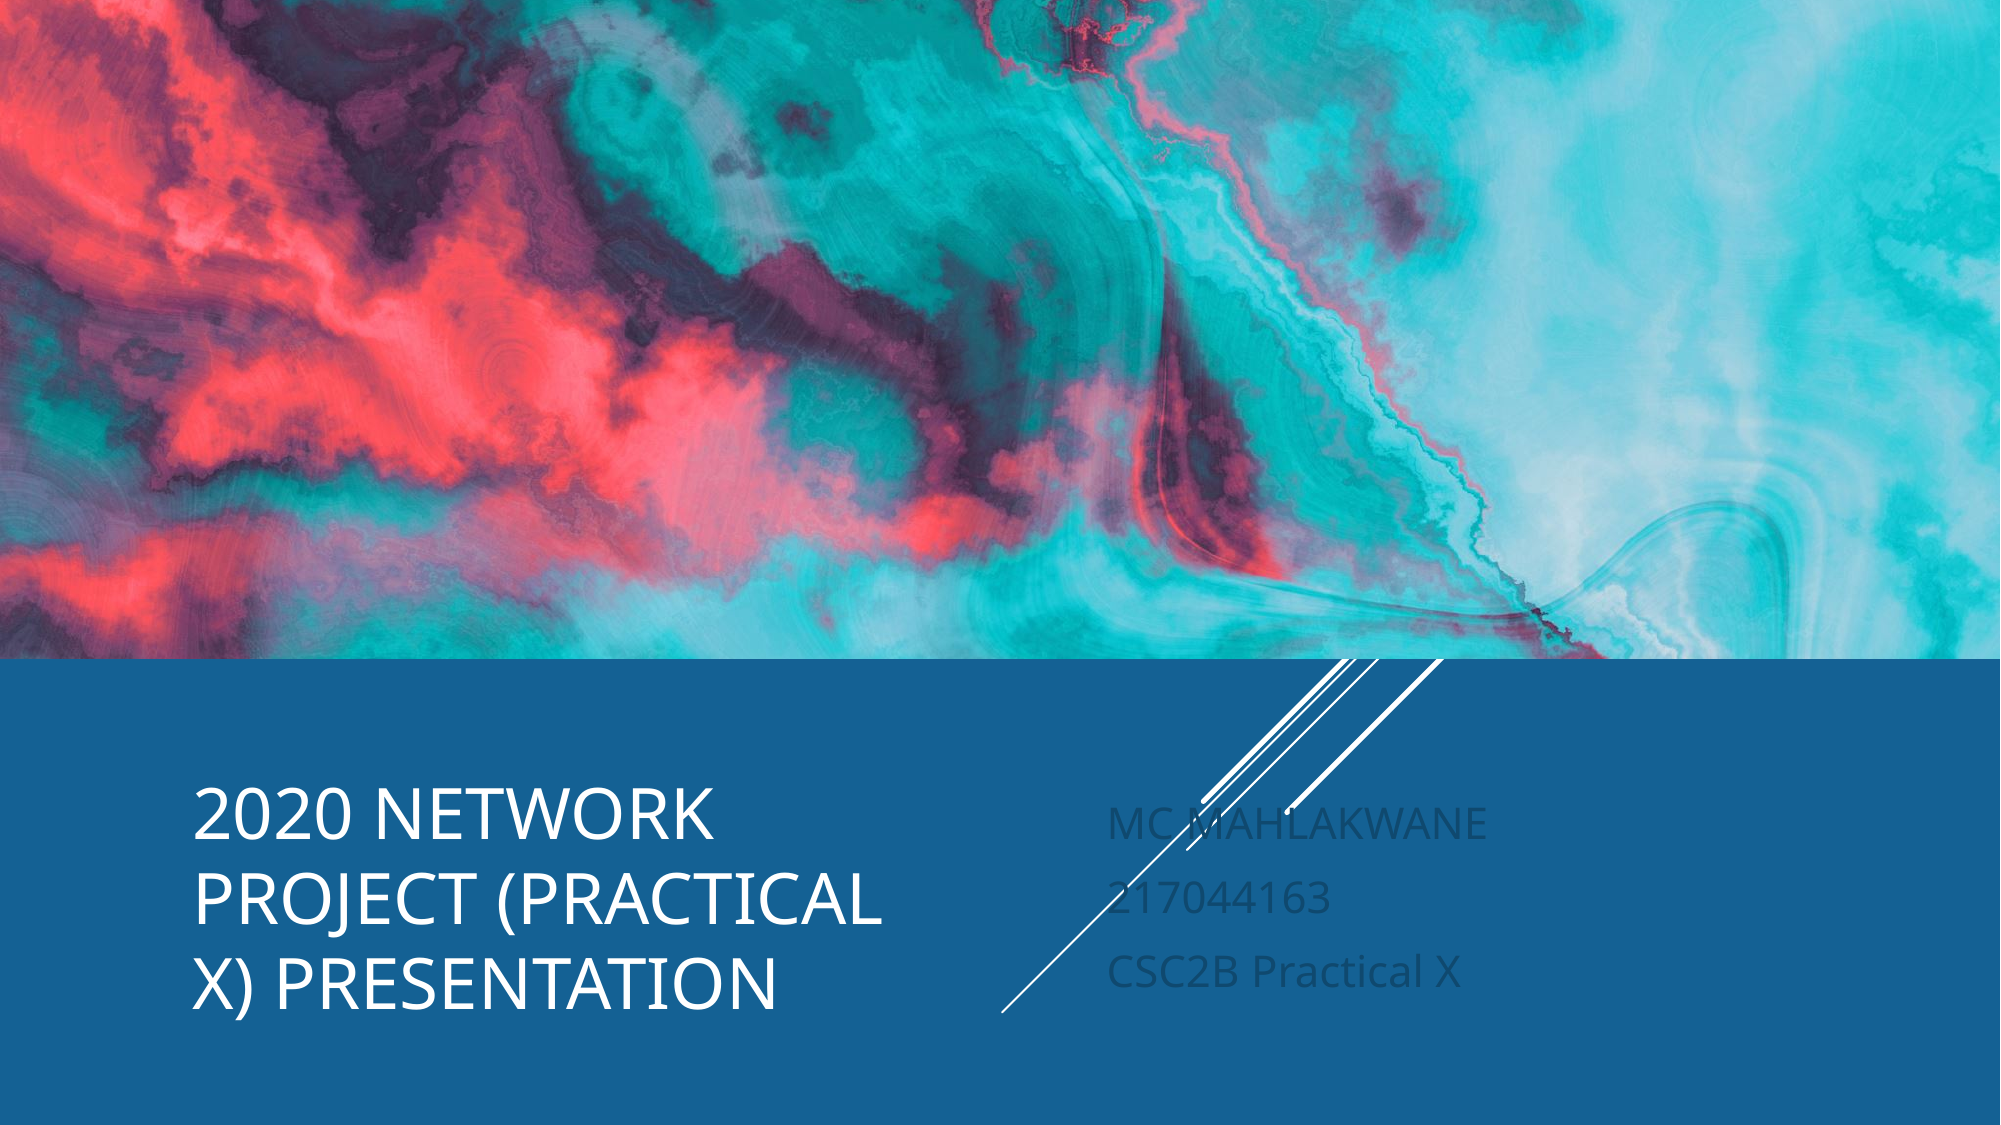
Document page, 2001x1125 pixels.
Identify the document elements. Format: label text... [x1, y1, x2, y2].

subtitle MC MAHLAKWANE 217044163 CSC2B Practical X [1091, 754, 1822, 1038]
title 2020 Network project (practical x) presentation [177, 754, 909, 1038]
picture [0, 0, 2000, 659]
